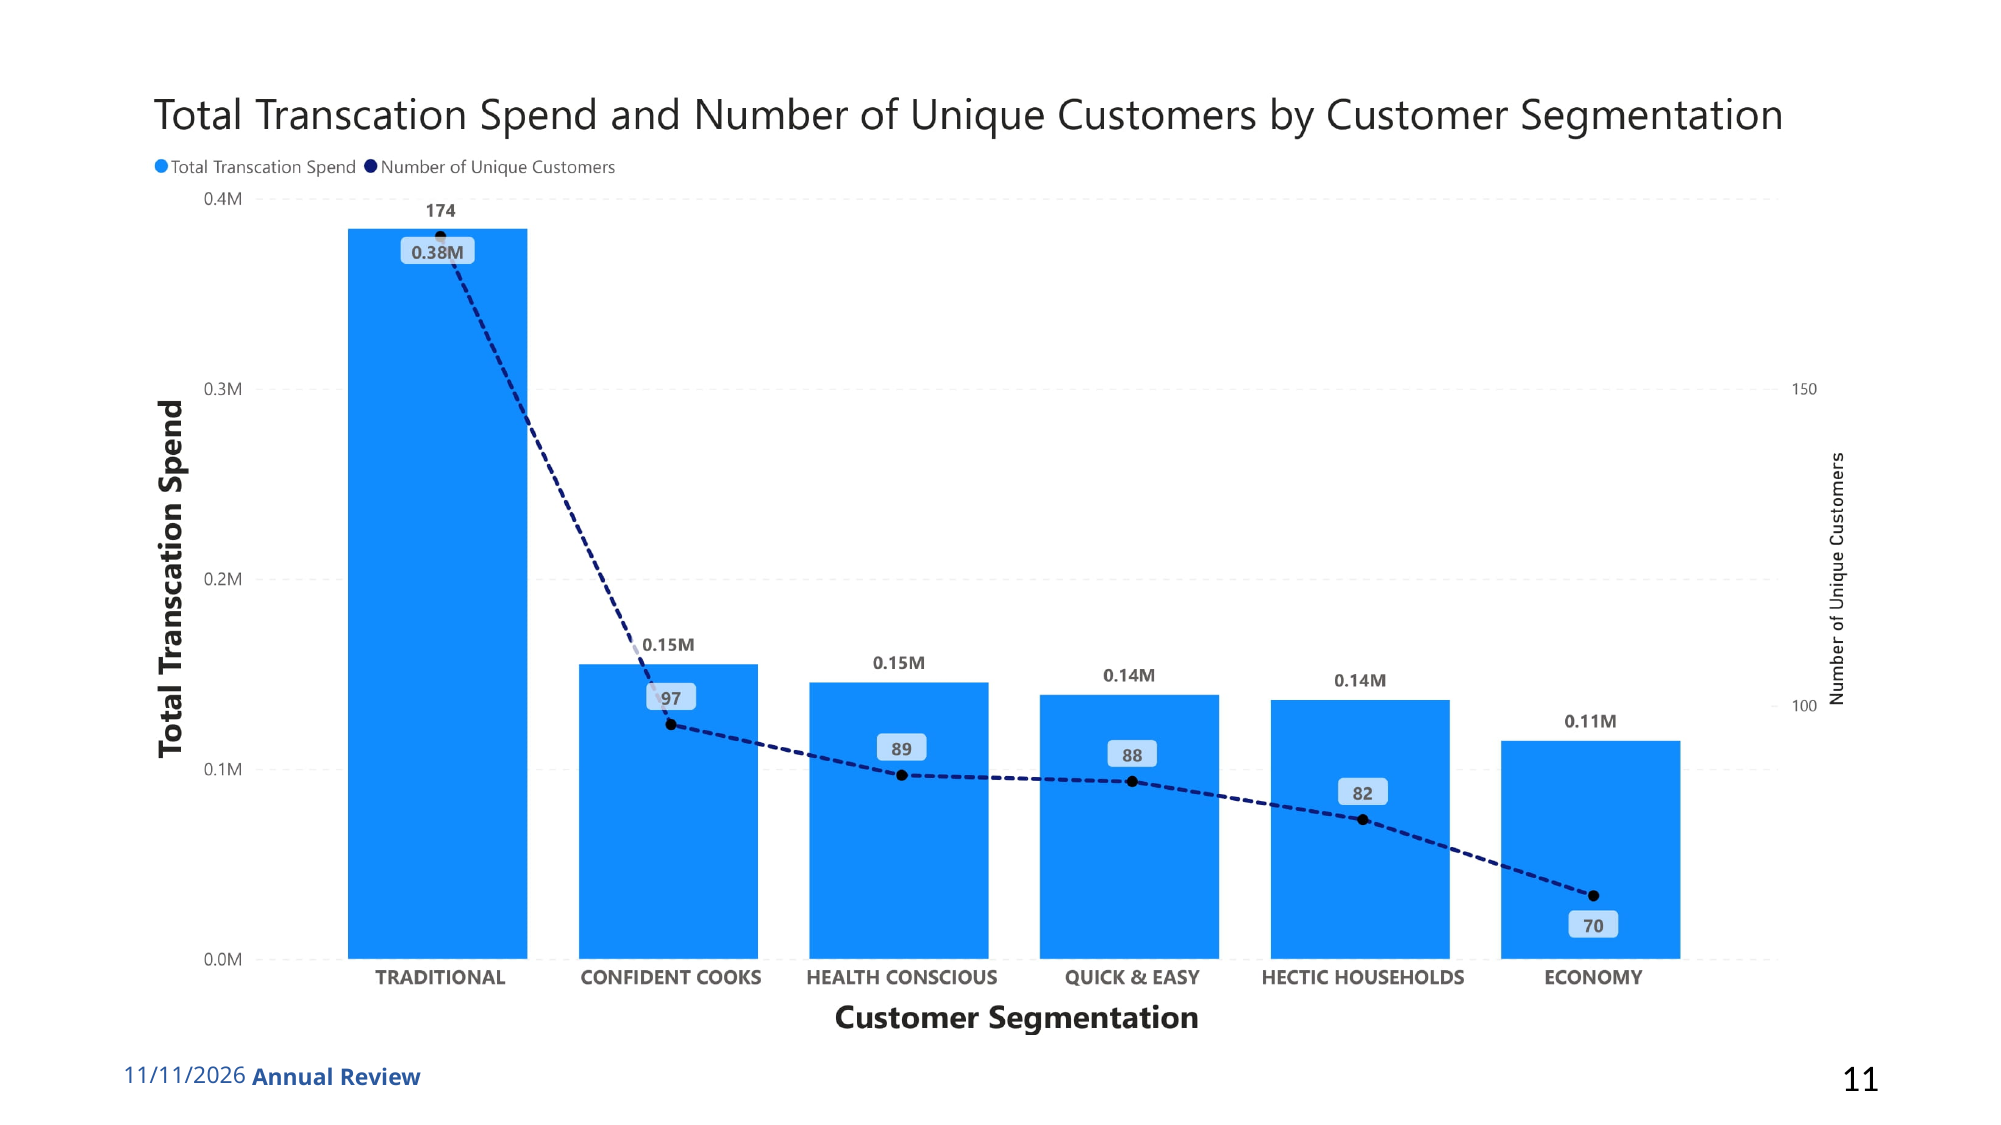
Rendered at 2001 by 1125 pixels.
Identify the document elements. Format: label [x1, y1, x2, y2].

picture [126, 90, 1874, 1035]
